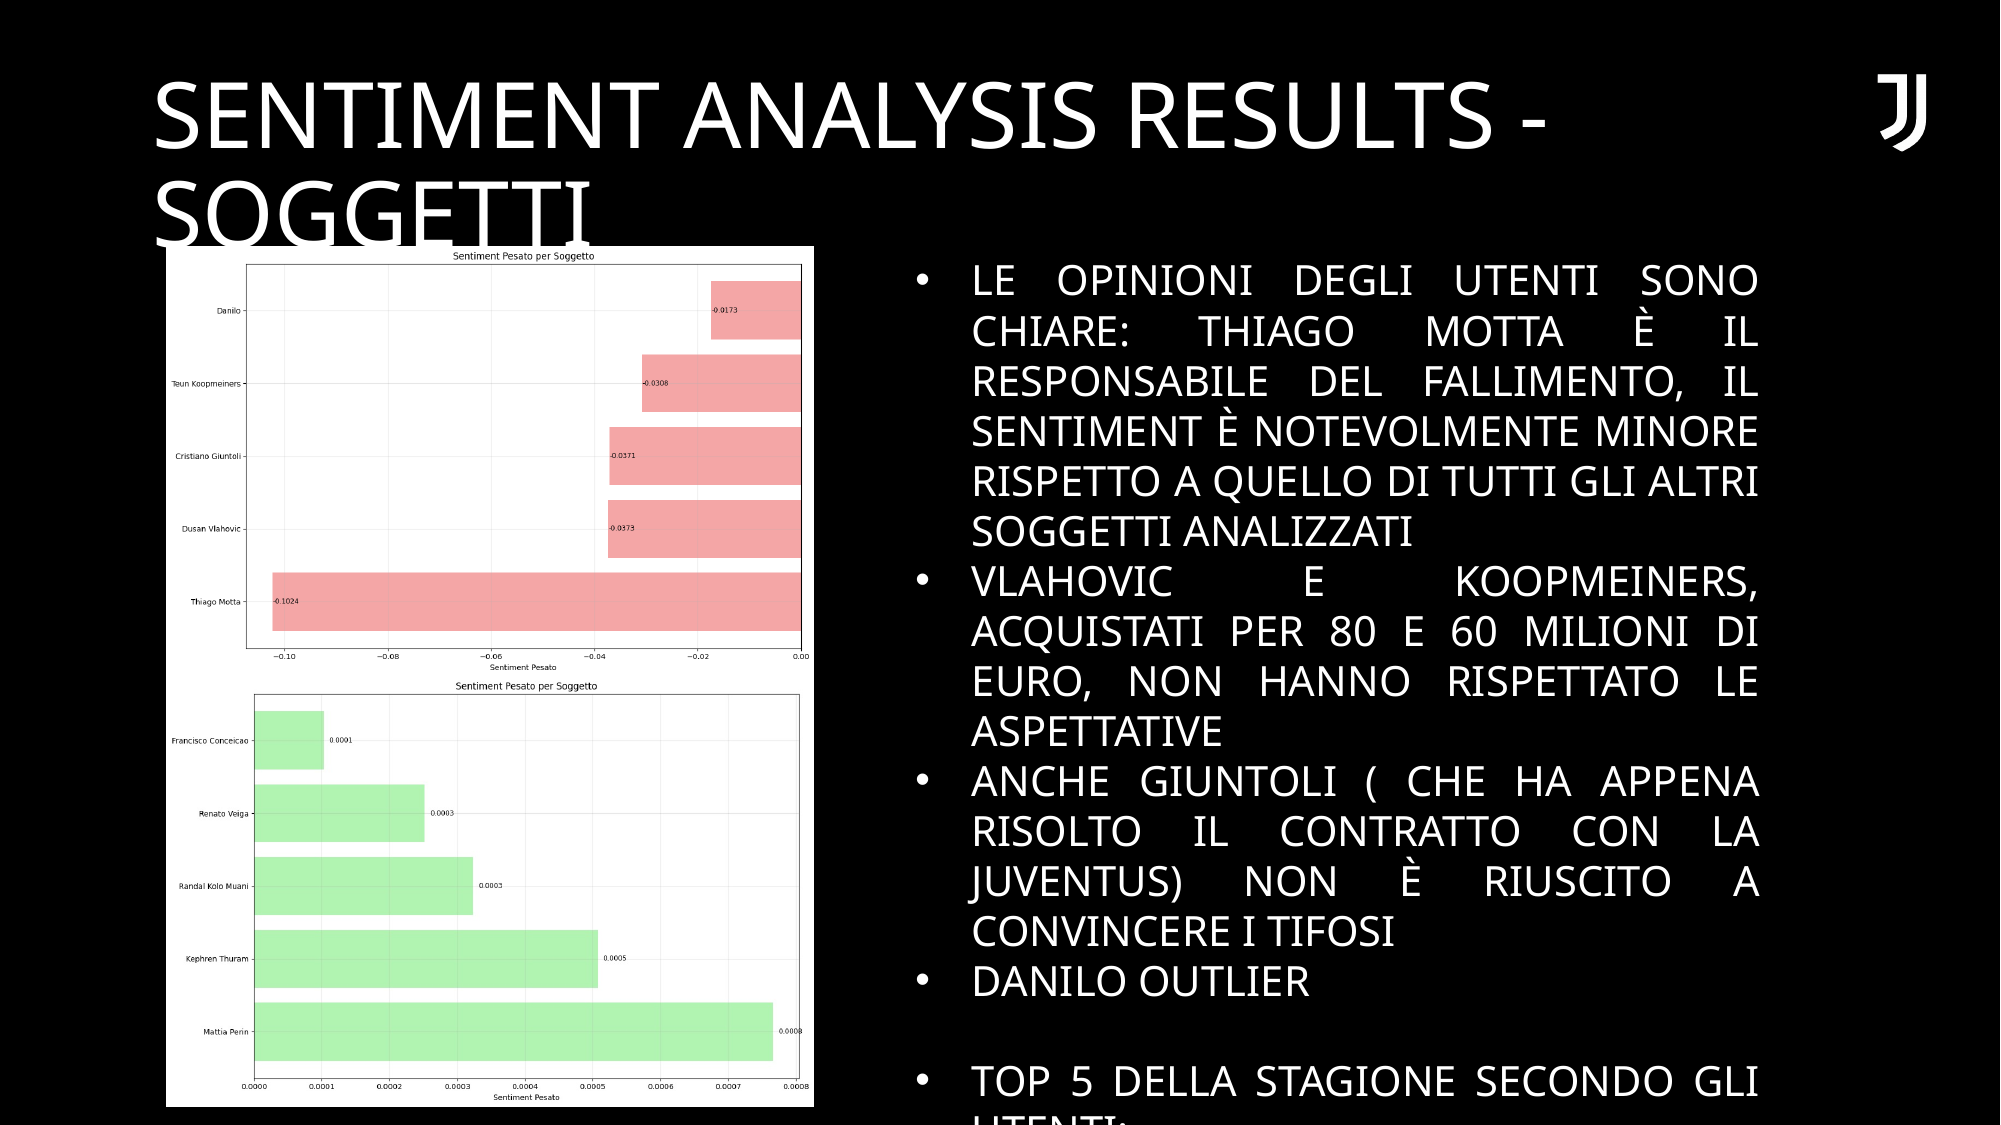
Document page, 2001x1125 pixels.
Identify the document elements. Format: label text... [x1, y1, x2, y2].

title Sentiment Analysis Results - Soggetti [137, 59, 1863, 278]
picture [165, 676, 814, 1108]
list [165, 246, 814, 676]
text_box Le opinioni degli utenti sono chiare: Thiago Motta è il responsabile del fallimento, il sentiment è notevolmente minore rispetto a quello di tutti gli altri soggetti analizzati Vlahovic e Koopmeiners, acquistati per 80 e 60 milioni di euro, non hanno rispettato le aspettative Anche Giuntoli ( che ha appena risolto il contratto con la Juventus) non è riuscito a convincere i tifosi Danilo outlier TOP 5 della stagione secondo gli utenti: Perin Thuram Kolo Muani Renato Veiga Conceicao [900, 246, 1775, 1125]
picture [1863, 70, 1955, 154]
